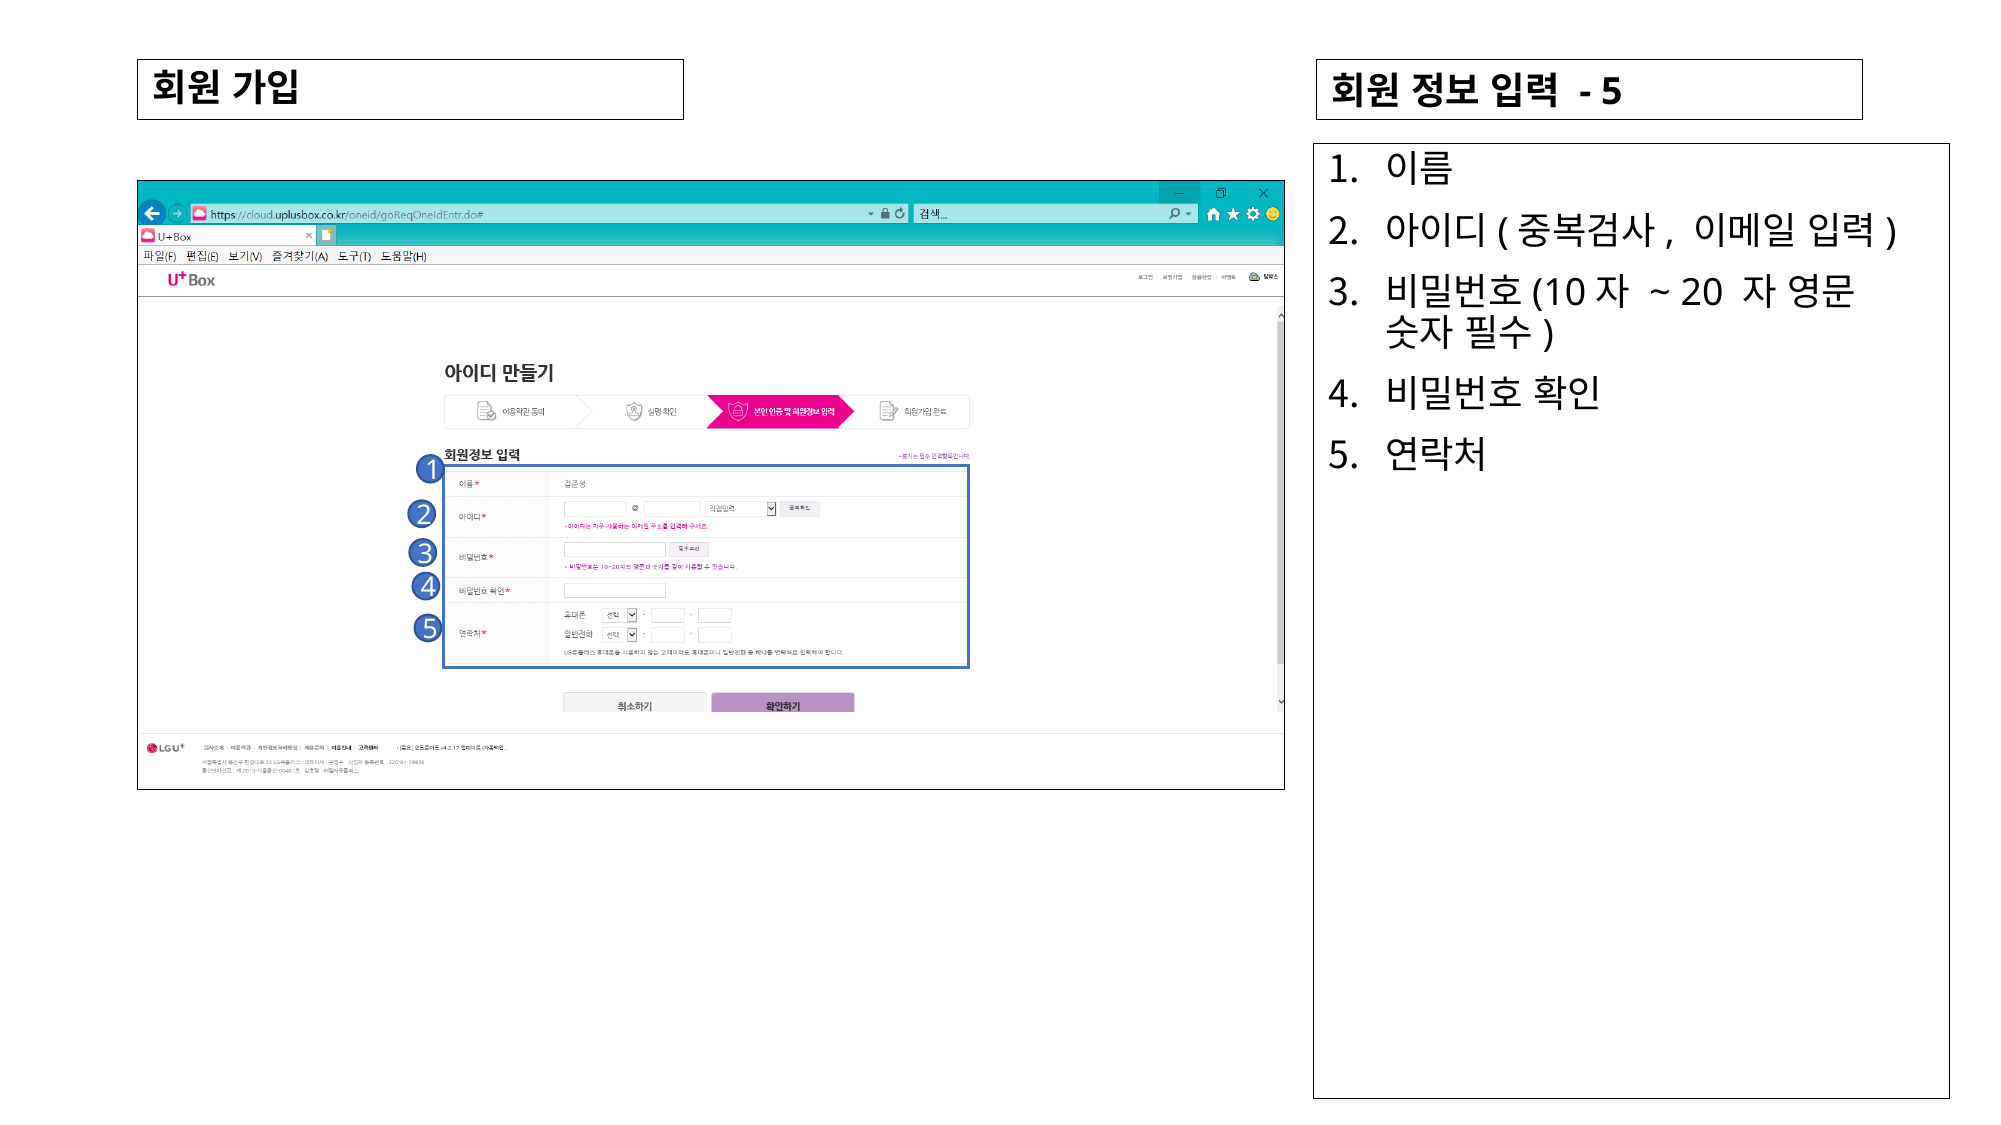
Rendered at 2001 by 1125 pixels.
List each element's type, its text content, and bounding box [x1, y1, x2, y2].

list 회원 정보 입력 - 5 [1316, 59, 1863, 120]
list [137, 180, 1285, 790]
list 이름 아이디(중복검사, 이메일 입력) 비밀번호(10자 ~ 20 자 영문 숫자 필수) 비밀번호 확인 연락처 [1313, 143, 1950, 1099]
title 회원 가입 [137, 59, 684, 120]
